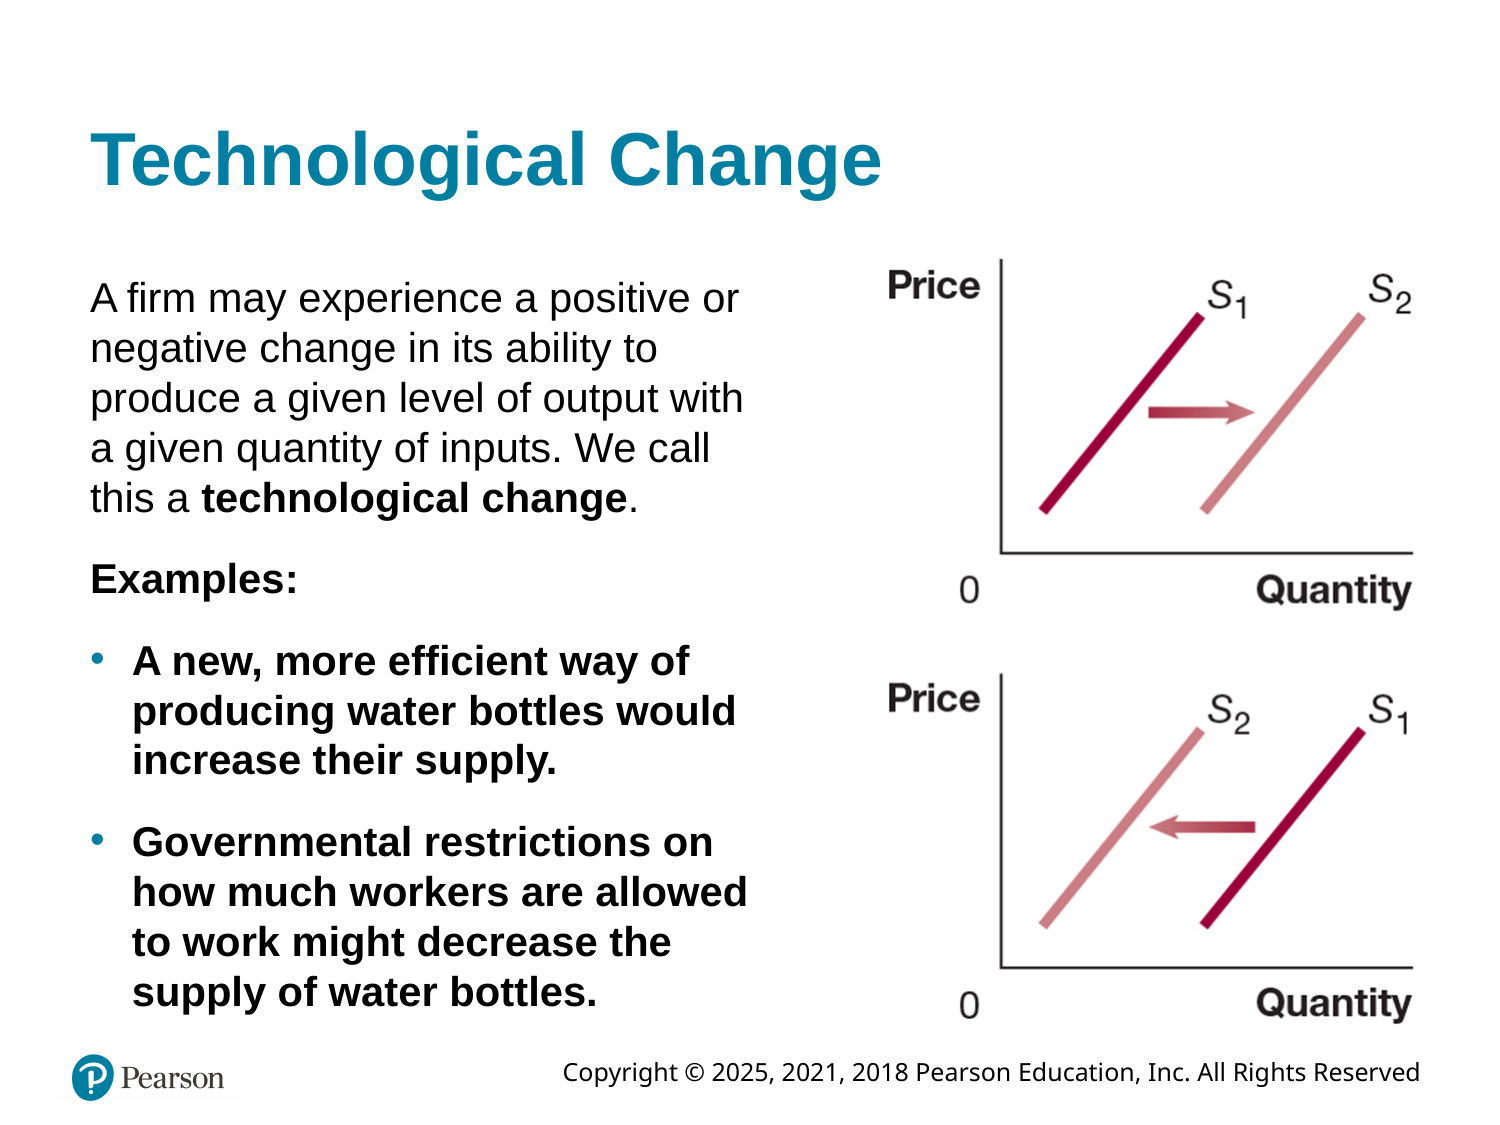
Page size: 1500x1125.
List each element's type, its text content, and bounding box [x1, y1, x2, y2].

list A firm may experience a positive or negative change in its ability to produce a given level of output with a given quantity of inputs. We call this a technological change. Examples: A new, more efficient way of producing water bottles would increase their supply. Governmental restrictions on how much workers are allowed to work might decrease the supply of water bottles. [75, 255, 791, 1027]
picture [882, 254, 1424, 1030]
title Technological Change [75, 35, 1425, 216]
picture [51, 1053, 245, 1102]
